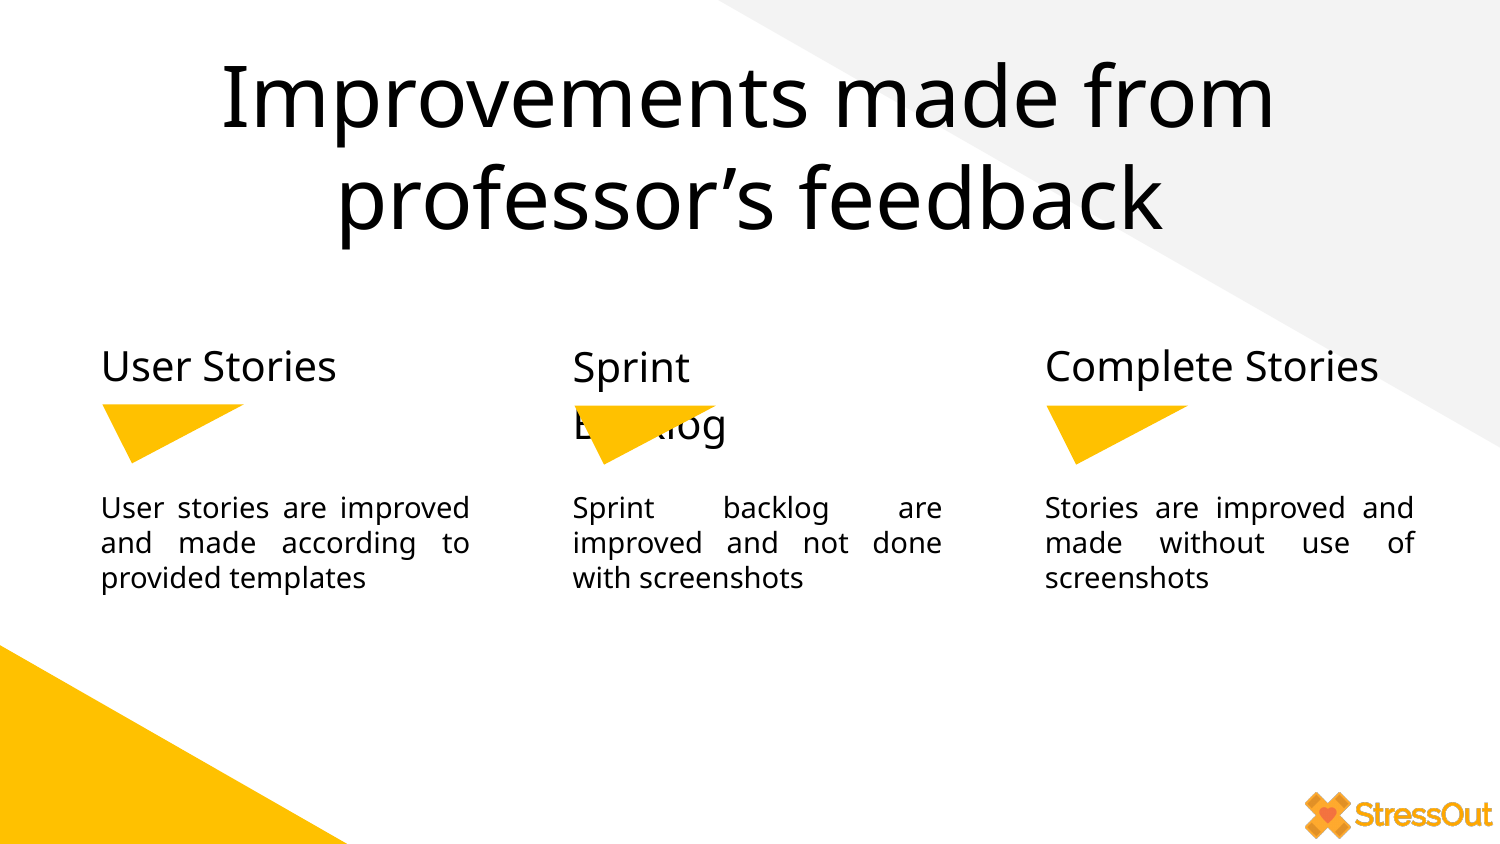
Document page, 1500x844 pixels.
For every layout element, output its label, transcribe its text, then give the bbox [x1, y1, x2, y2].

text_box [102, 404, 244, 464]
picture [1295, 787, 1500, 844]
text_box [1046, 405, 1189, 465]
subtitle User Stories [85, 316, 392, 399]
text_box Stories are improved and made without use of screenshots [1029, 474, 1430, 638]
subtitle Sprint Backlog [557, 318, 864, 400]
title Improvements made from professor’s feedback [85, 26, 1415, 121]
subtitle User stories are improved and made according to provided templates [85, 474, 486, 638]
subtitle Sprint backlog are improved and not done with screenshots [557, 474, 958, 638]
text_box [574, 405, 716, 465]
text_box Complete Stories [1029, 316, 1398, 399]
